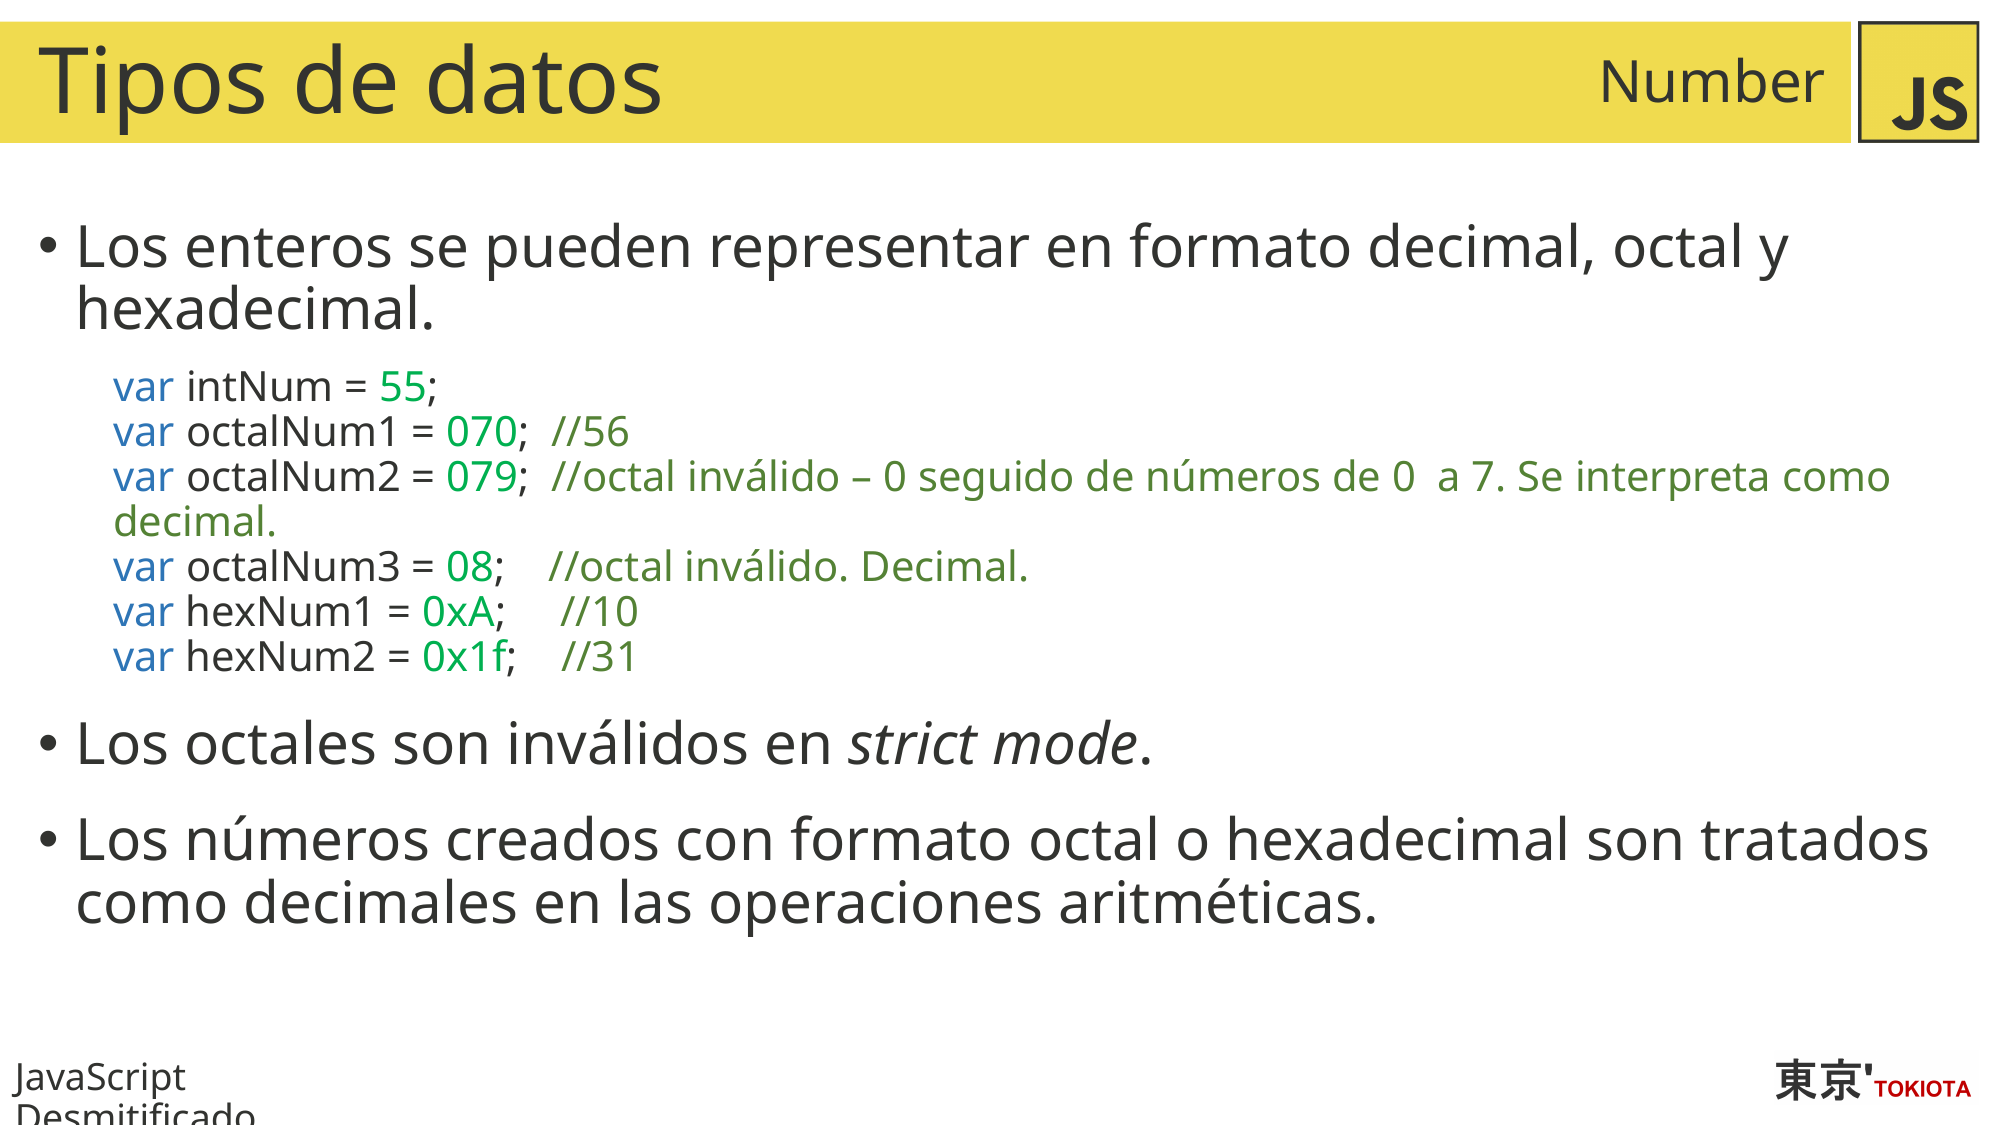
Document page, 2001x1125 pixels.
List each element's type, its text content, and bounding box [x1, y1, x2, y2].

list Number [1368, 44, 1841, 139]
list Los enteros se pueden representar en formato decimal, octal y hexadecimal. var intNum = 55; var octalNum1 = 070; //56 var octalNum2 = 079; //octal inválido – 0 seguido de números de 0 a 7. Se interpreta como decimal. var octalNum3 = 08; //octal inválido. Decimal. var hexNum1 = 0xA; //10 var hexNum2 = 0x1f; //31 Los octales son inválidos en strict mode. Los números creados con formato octal o hexadecimal son tratados como decimales en las operaciones aritméticas. [23, 209, 1979, 1019]
picture [1774, 1050, 1979, 1105]
title Tipos de datos [23, 27, 1353, 139]
picture [1858, 21, 1980, 143]
